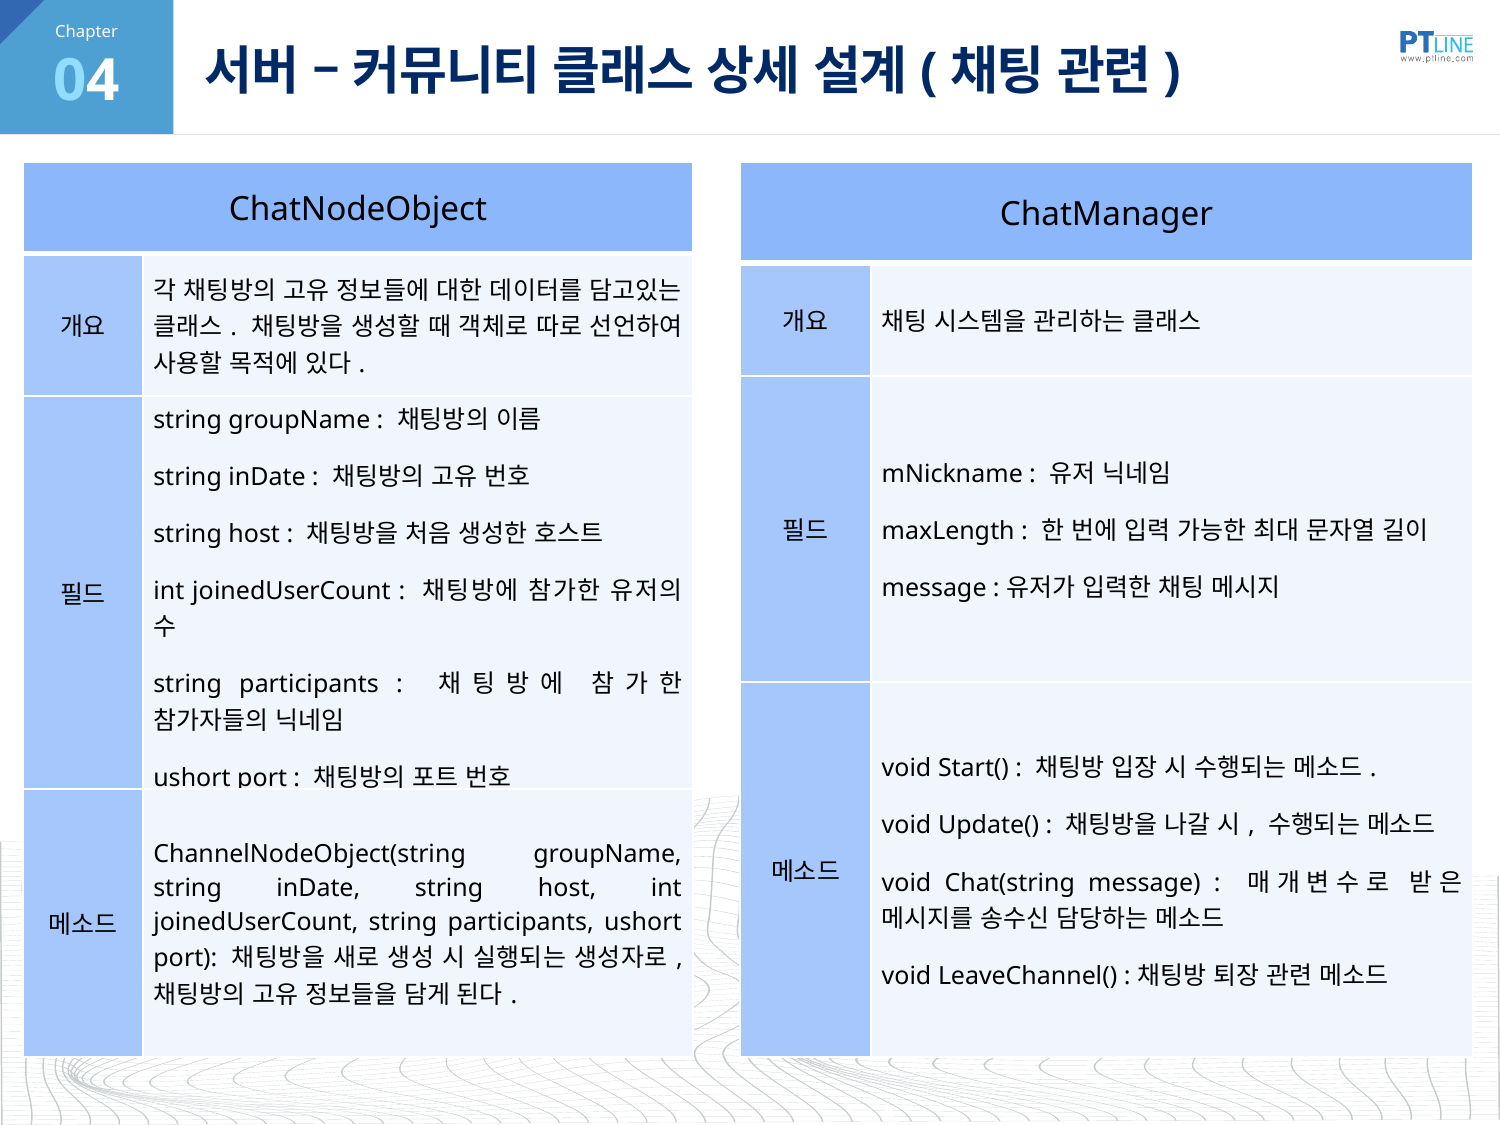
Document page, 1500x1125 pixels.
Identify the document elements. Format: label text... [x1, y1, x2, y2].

table_cell 채팅 시스템을 관리하는 클래스 [872, 266, 1472, 375]
table_cell 개요 [741, 266, 870, 375]
table_cell ChannelNodeObject(string groupName, string inDate, string host, int joinedUserCount, string participants, ushort port): 채팅방을 새로 생성 시 실행되는 생성자로, 채팅방의 고유 정보들을 담게 된다. [144, 790, 692, 1056]
table_header ChatManager [741, 163, 1472, 260]
table_cell 메소드 [741, 683, 870, 1056]
table_cell 각 채팅방의 고유 정보들에 대한 데이터를 담고있는 클래스. 채팅방을 생성할 때 객체로 따로 선언하여 사용할 목적에 있다. [144, 256, 692, 395]
table_cell 필드 [24, 397, 142, 788]
table_cell 메소드 [24, 790, 142, 1056]
table_cell void Start() : 채팅방 입장 시 수행되는 메소드. void Update() : 채팅방을 나갈 시, 수행되는 메소드 void Chat(string message) : 매개변수로 받은 메시지를 송수신 담당하는 메소드 void LeaveChannel() :채팅방 퇴장 관련 메소드 [872, 683, 1472, 1056]
table_cell string groupName : 채팅방의 이름 string inDate : 채팅방의 고유 번호 string host : 채팅방을 처음 생성한 호스트 int joinedUserCount : 채팅방에 참가한 유저의 수 string participants : 채팅방에 참가한 참가자들의 닉네임 ushort port : 채팅방의 포트 번호 [144, 397, 692, 788]
table_header ChatNodeObject [24, 163, 692, 251]
table_cell 필드 [741, 377, 870, 681]
table_cell 개요 [24, 256, 142, 395]
title 서버 – 커뮤니티 클래스 상세 설계(채팅 관련) [189, 37, 1484, 125]
table_cell mNickname : 유저 닉네임 maxLength : 한 번에 입력 가능한 최대 문자열 길이 message :유저가 입력한 채팅 메시지 [872, 377, 1472, 681]
text_box 04 [22, 35, 151, 120]
